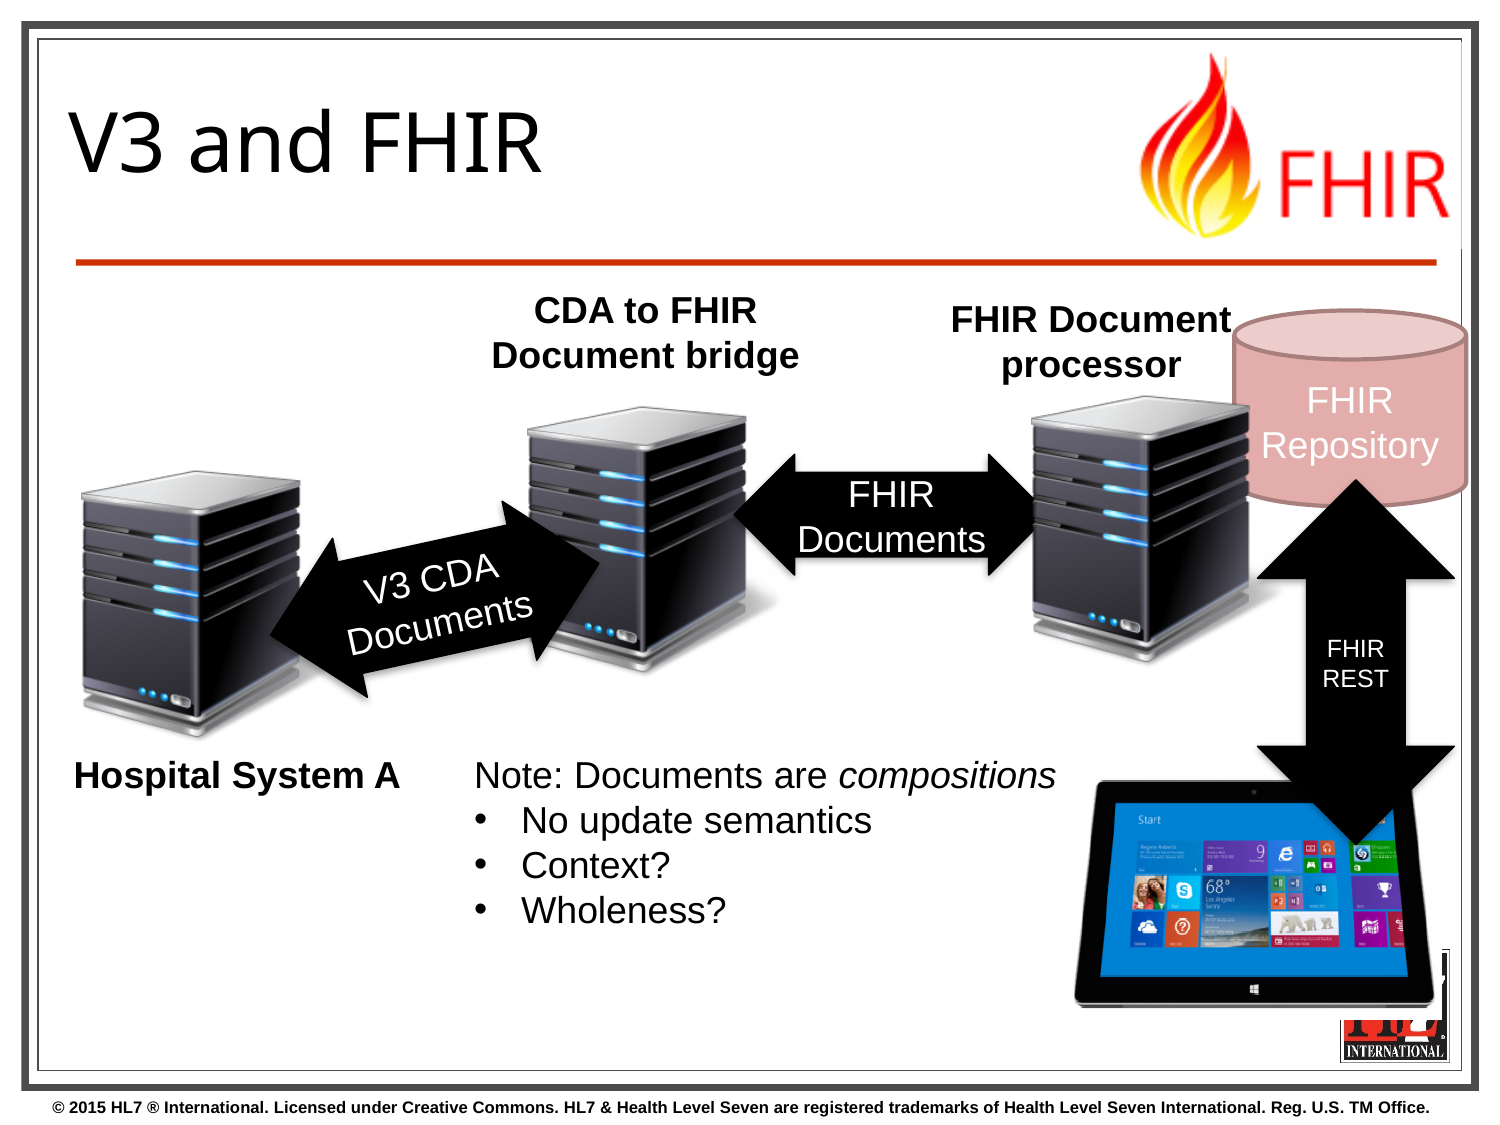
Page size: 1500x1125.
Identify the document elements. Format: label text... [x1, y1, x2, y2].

picture [1006, 374, 1301, 669]
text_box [56, 449, 419, 805]
text_box FHIR Repository [1270, 308, 1469, 508]
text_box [466, 278, 825, 679]
text_box FHIR REST [1256, 479, 1456, 767]
text_box FHIR Documents [829, 453, 1000, 576]
text_box V3 and FHIR [53, 54, 1128, 244]
picture [1058, 769, 1450, 1063]
picture [1128, 42, 1462, 249]
text_box FHIR Document processor [912, 287, 1270, 393]
text_box V3 CDA Documents [424, 534, 461, 661]
text_box Note: Documents are compositions, No update semantics Context? Wholeness? [459, 743, 1083, 939]
